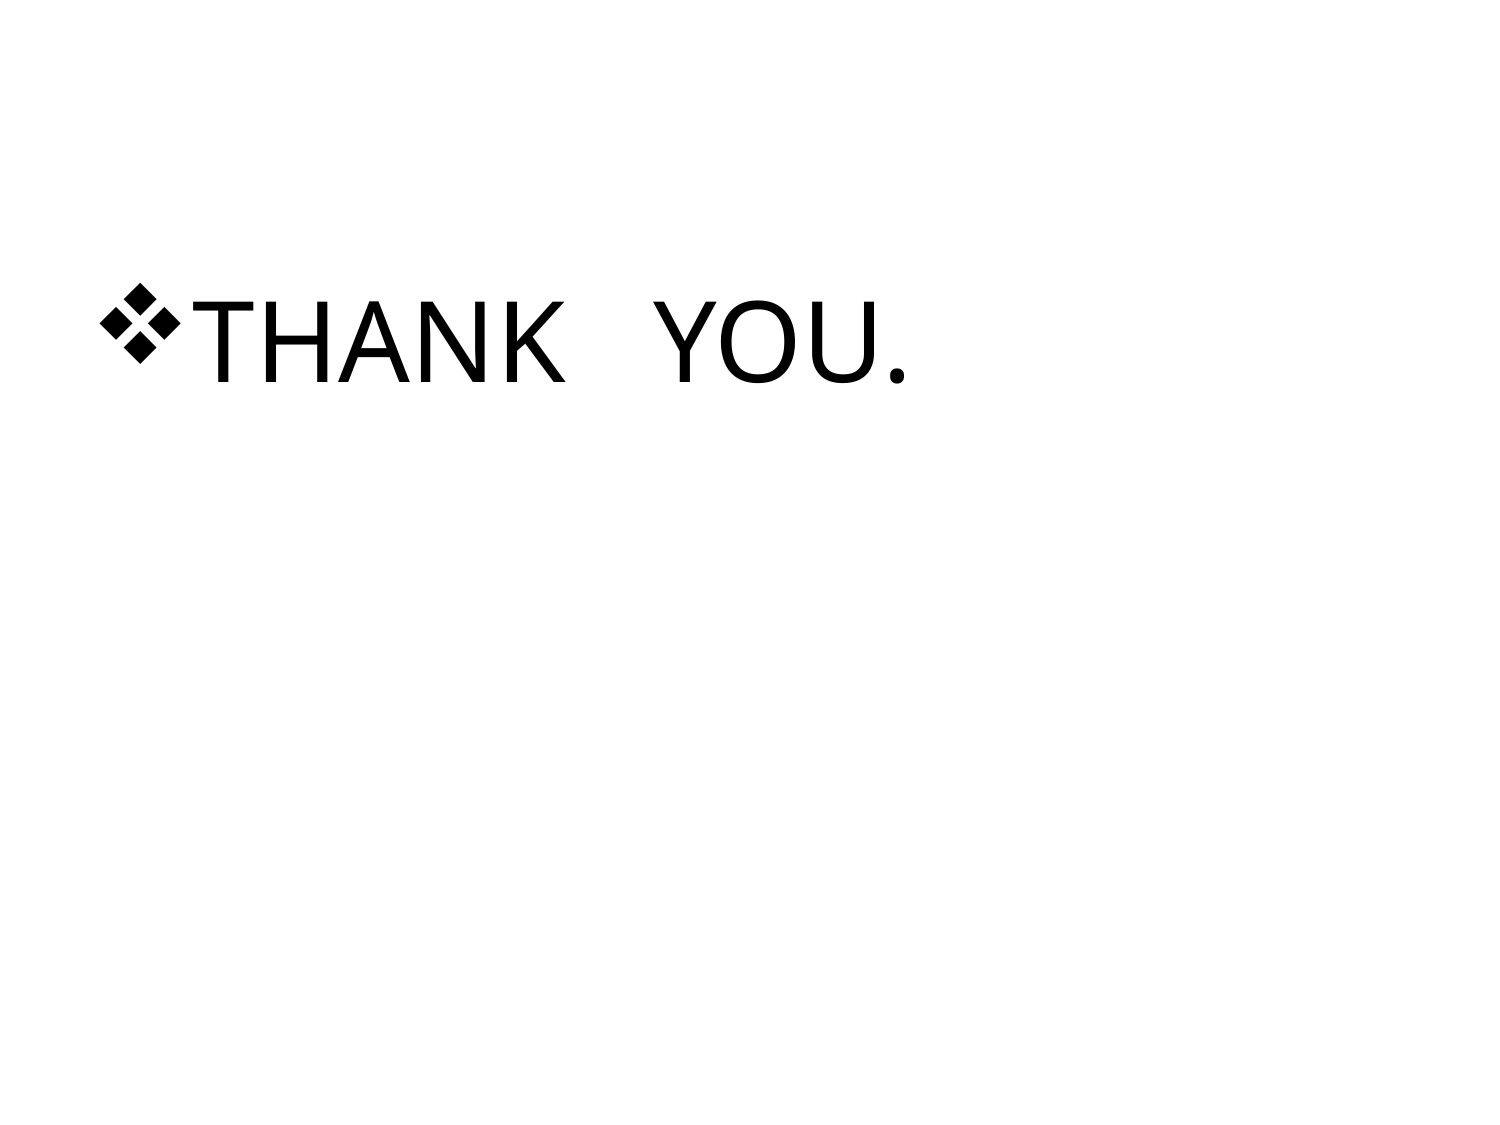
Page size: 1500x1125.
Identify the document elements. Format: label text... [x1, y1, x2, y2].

list THANK YOU. [75, 262, 1425, 1005]
